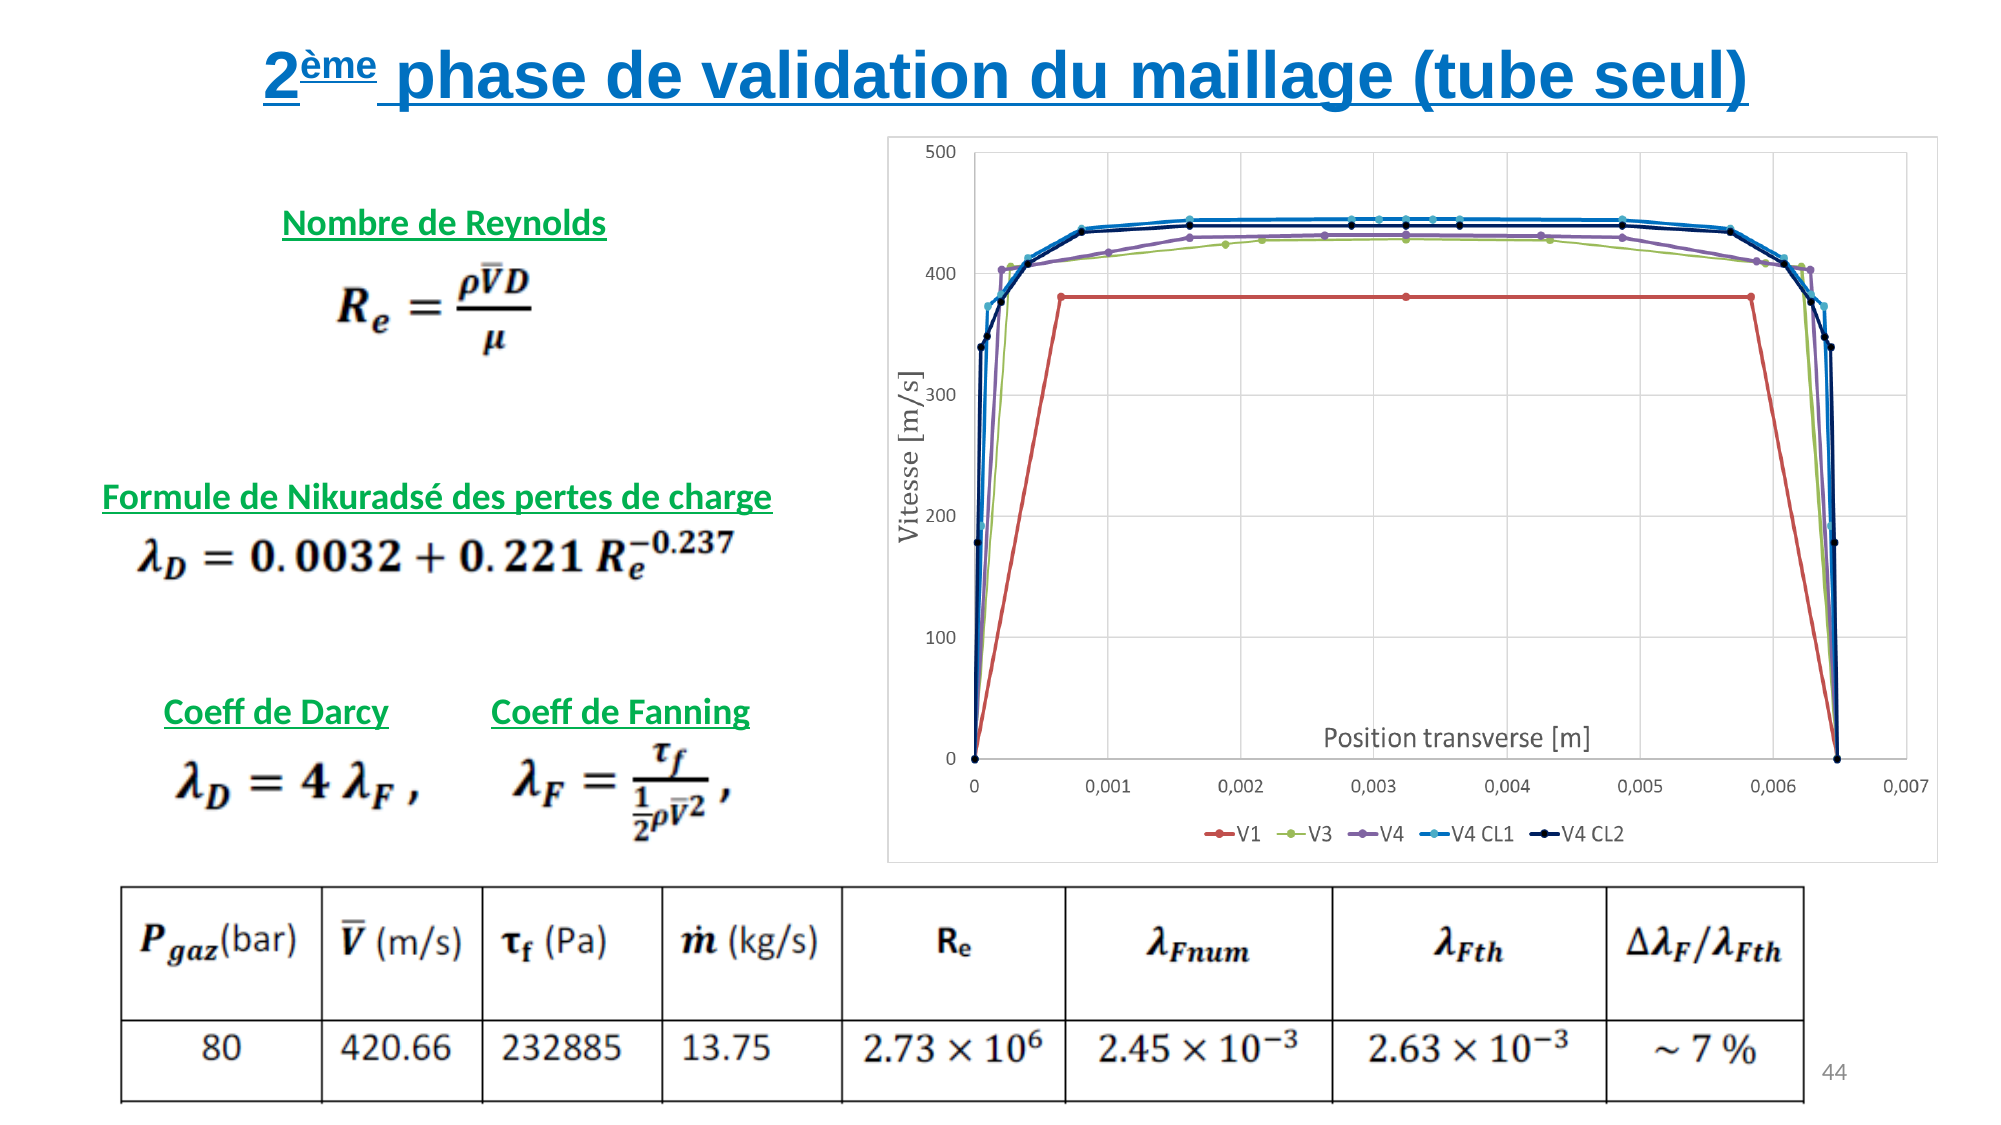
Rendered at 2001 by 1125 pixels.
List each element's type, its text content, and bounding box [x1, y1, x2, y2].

picture [887, 136, 1938, 863]
slide_number 44 [1812, 1042, 1863, 1103]
picture [312, 245, 543, 371]
picture [110, 505, 745, 602]
picture [112, 876, 1812, 1113]
picture [149, 735, 745, 855]
text_box 2ème phase de validation du maillage (tube seul) [212, 24, 1800, 120]
text_box Coeff de Darcy Coeff de Fanning [149, 679, 800, 740]
text_box Nombre de Reynolds [267, 191, 743, 251]
text_box Formule de Nikuradsé des pertes de charge [87, 464, 790, 525]
